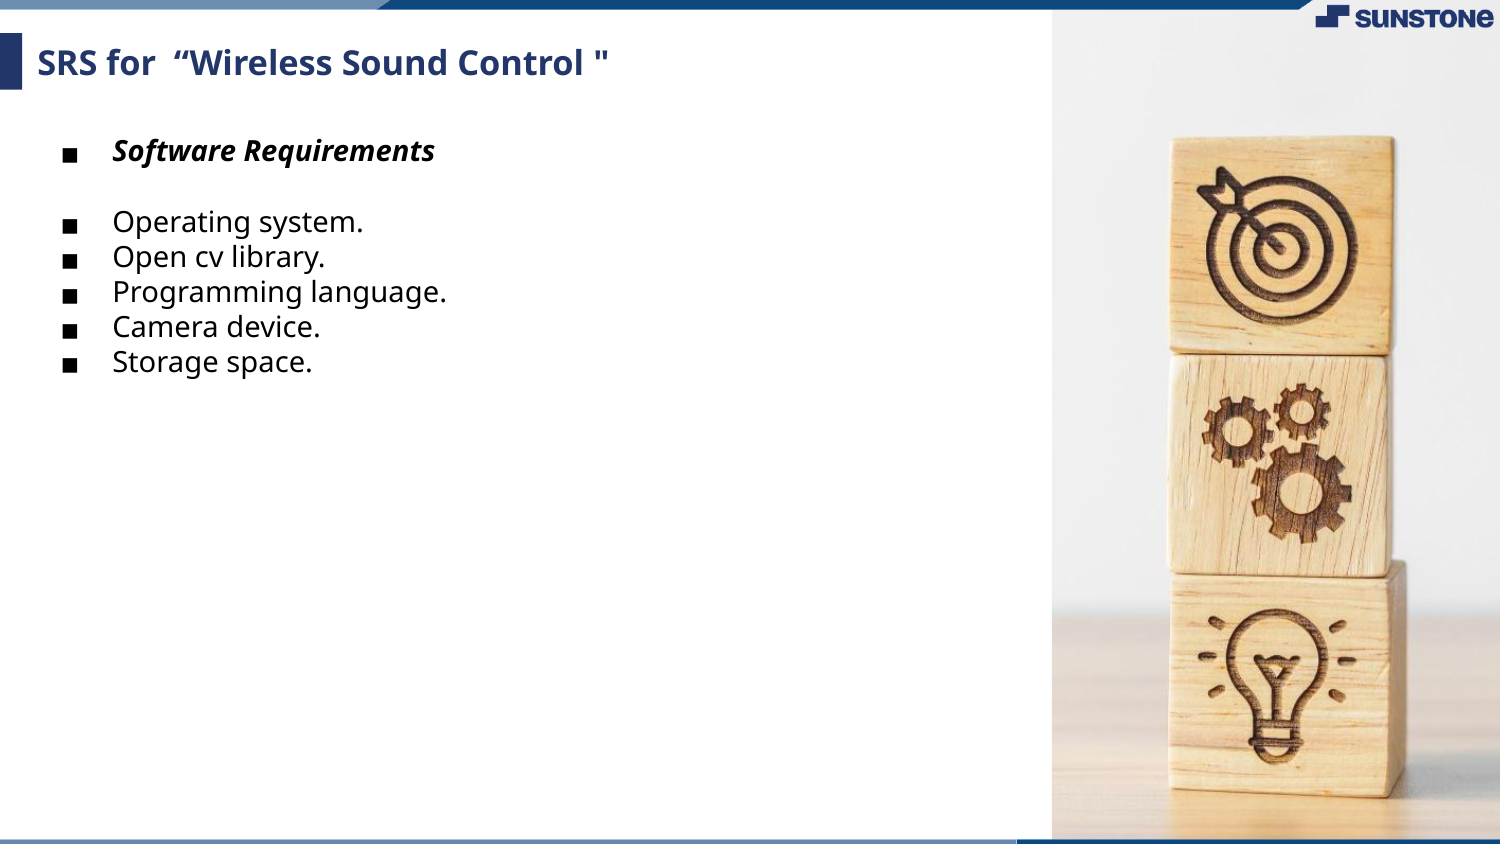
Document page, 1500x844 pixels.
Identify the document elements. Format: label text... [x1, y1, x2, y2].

title SRS for “Wireless Sound Control " [22, 33, 1316, 90]
picture [0, 0, 1500, 844]
list Software Requirements [22, 124, 750, 181]
list Operating system. Open cv library. Programming language. Camera device. Storage space. [22, 195, 996, 769]
